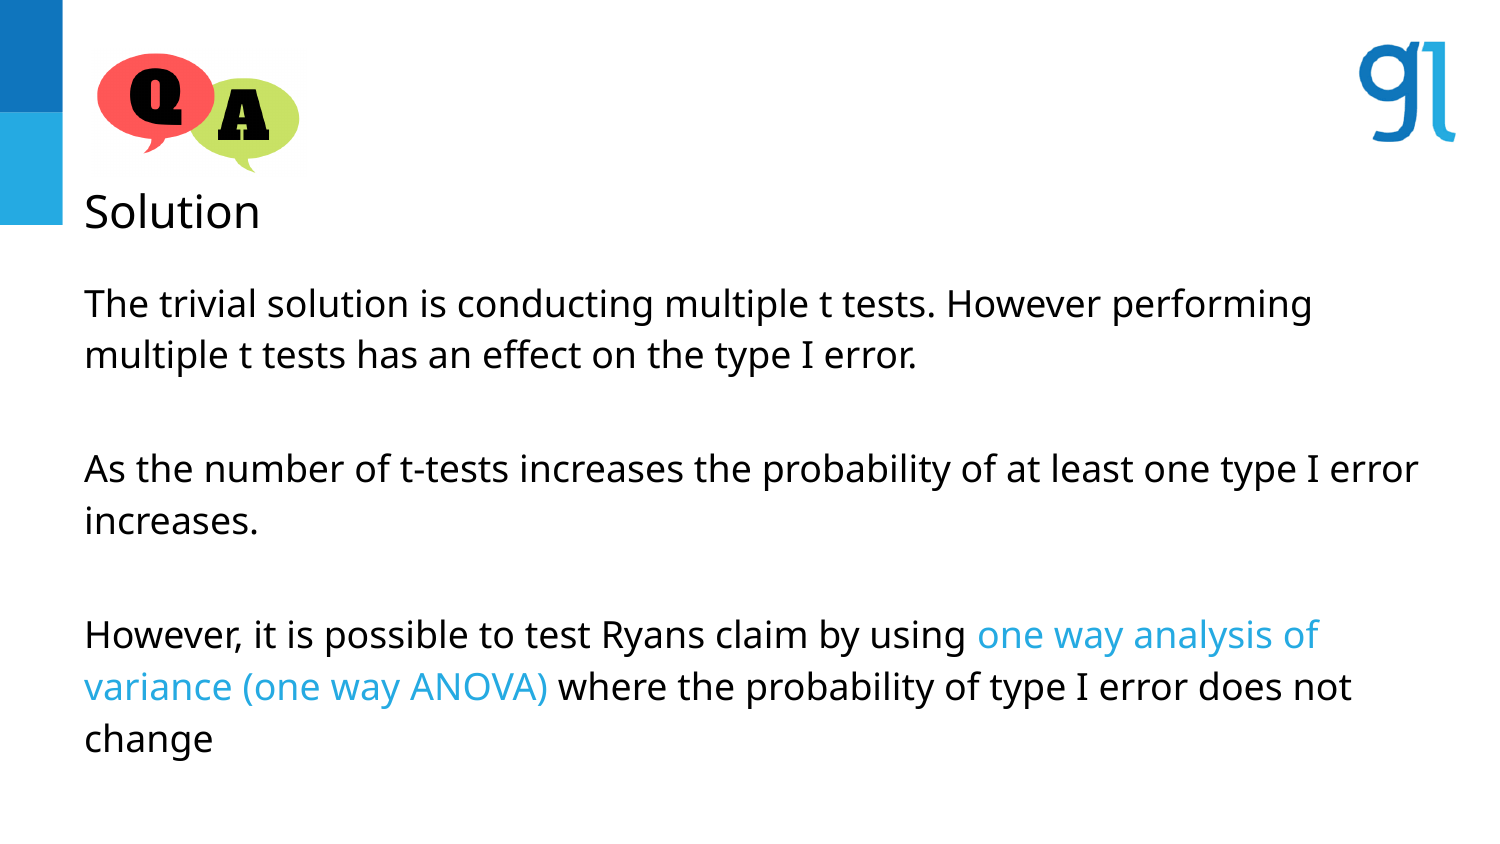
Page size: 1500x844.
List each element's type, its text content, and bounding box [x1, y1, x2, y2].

list The trivial solution is conducting multiple t tests. However performing multiple t tests has an effect on the type I error. As the number of t-tests increases the probability of at least one type I error increases. However, it is possible to test Ryans claim by using one way analysis of variance (one way ANOVA) where the probability of type I error does not change [69, 257, 1449, 736]
picture [91, 48, 307, 159]
subtitle Solution [69, 159, 946, 225]
picture [1331, 17, 1482, 167]
